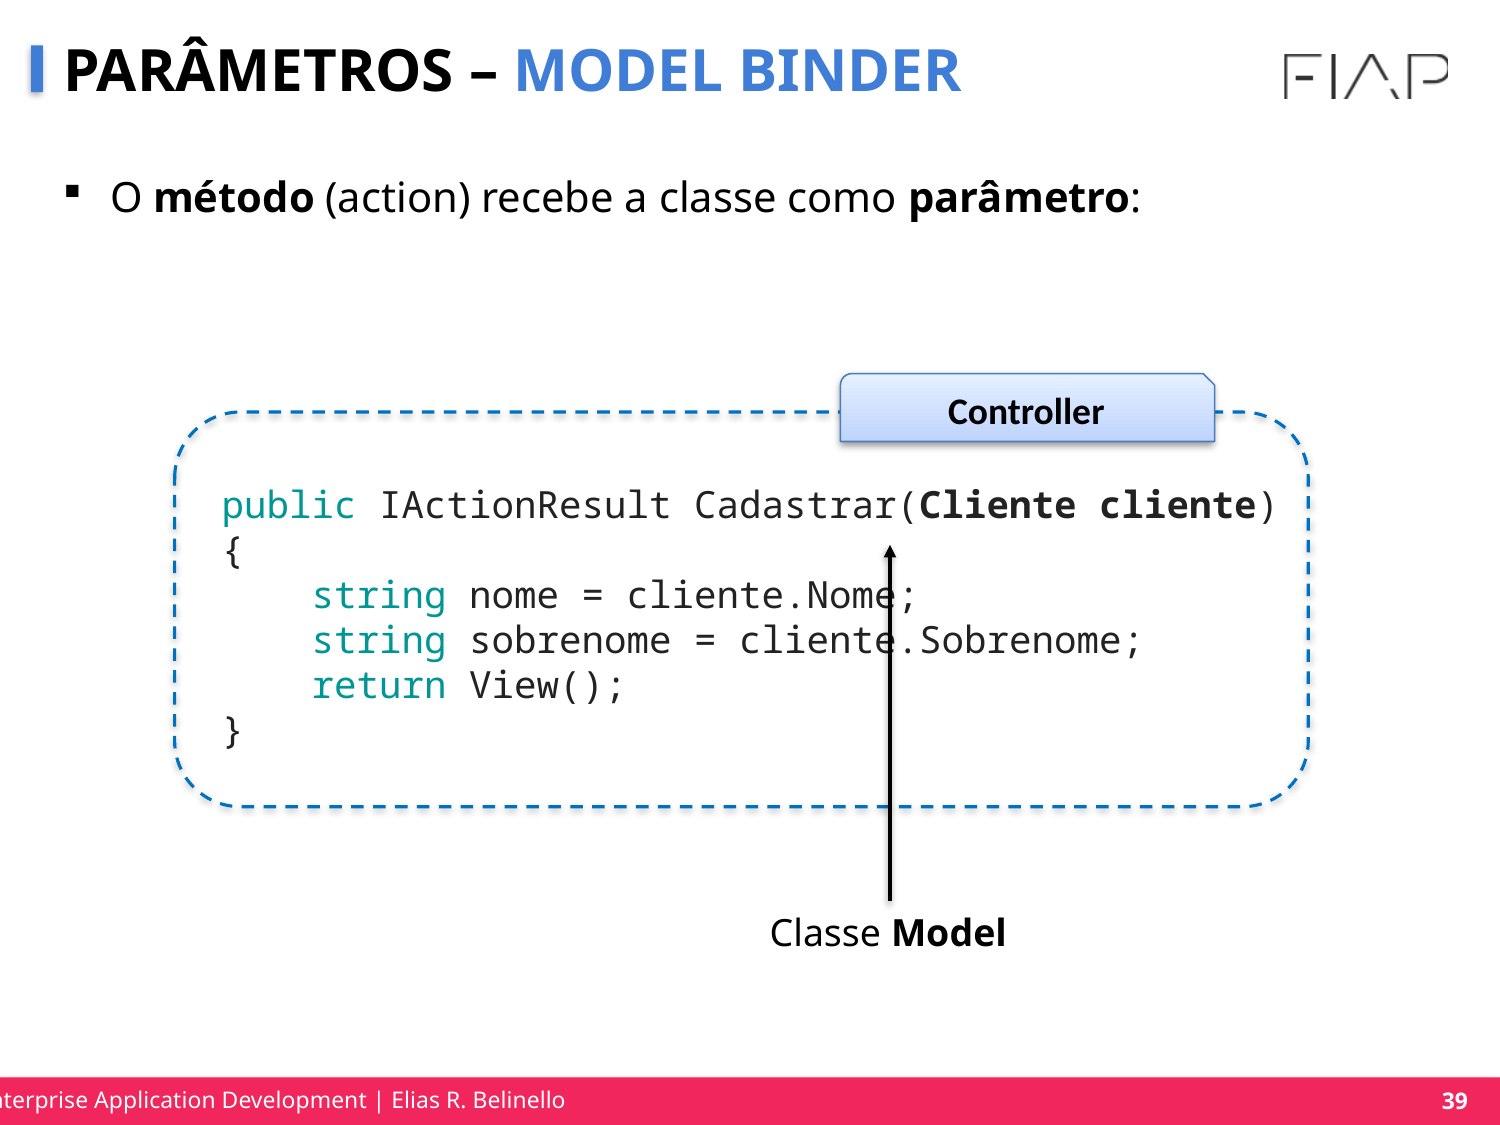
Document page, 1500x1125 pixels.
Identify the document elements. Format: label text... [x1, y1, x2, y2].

text_box public IActionResult Cadastrar(Cliente cliente) { string nome = cliente.Nome; string sobrenome = cliente.Sobrenome; return View(); } [206, 473, 1341, 804]
text_box Controller [839, 372, 1216, 443]
text_box O método (action) recebe a classe como parâmetro: [48, 138, 1419, 257]
text_box [173, 411, 1309, 798]
title PARÂMETROS – MODEL BINDER [48, 35, 1249, 101]
text_box [897, 804, 1261, 808]
text_box [221, 804, 883, 808]
text_box Classe Model [754, 901, 1022, 961]
